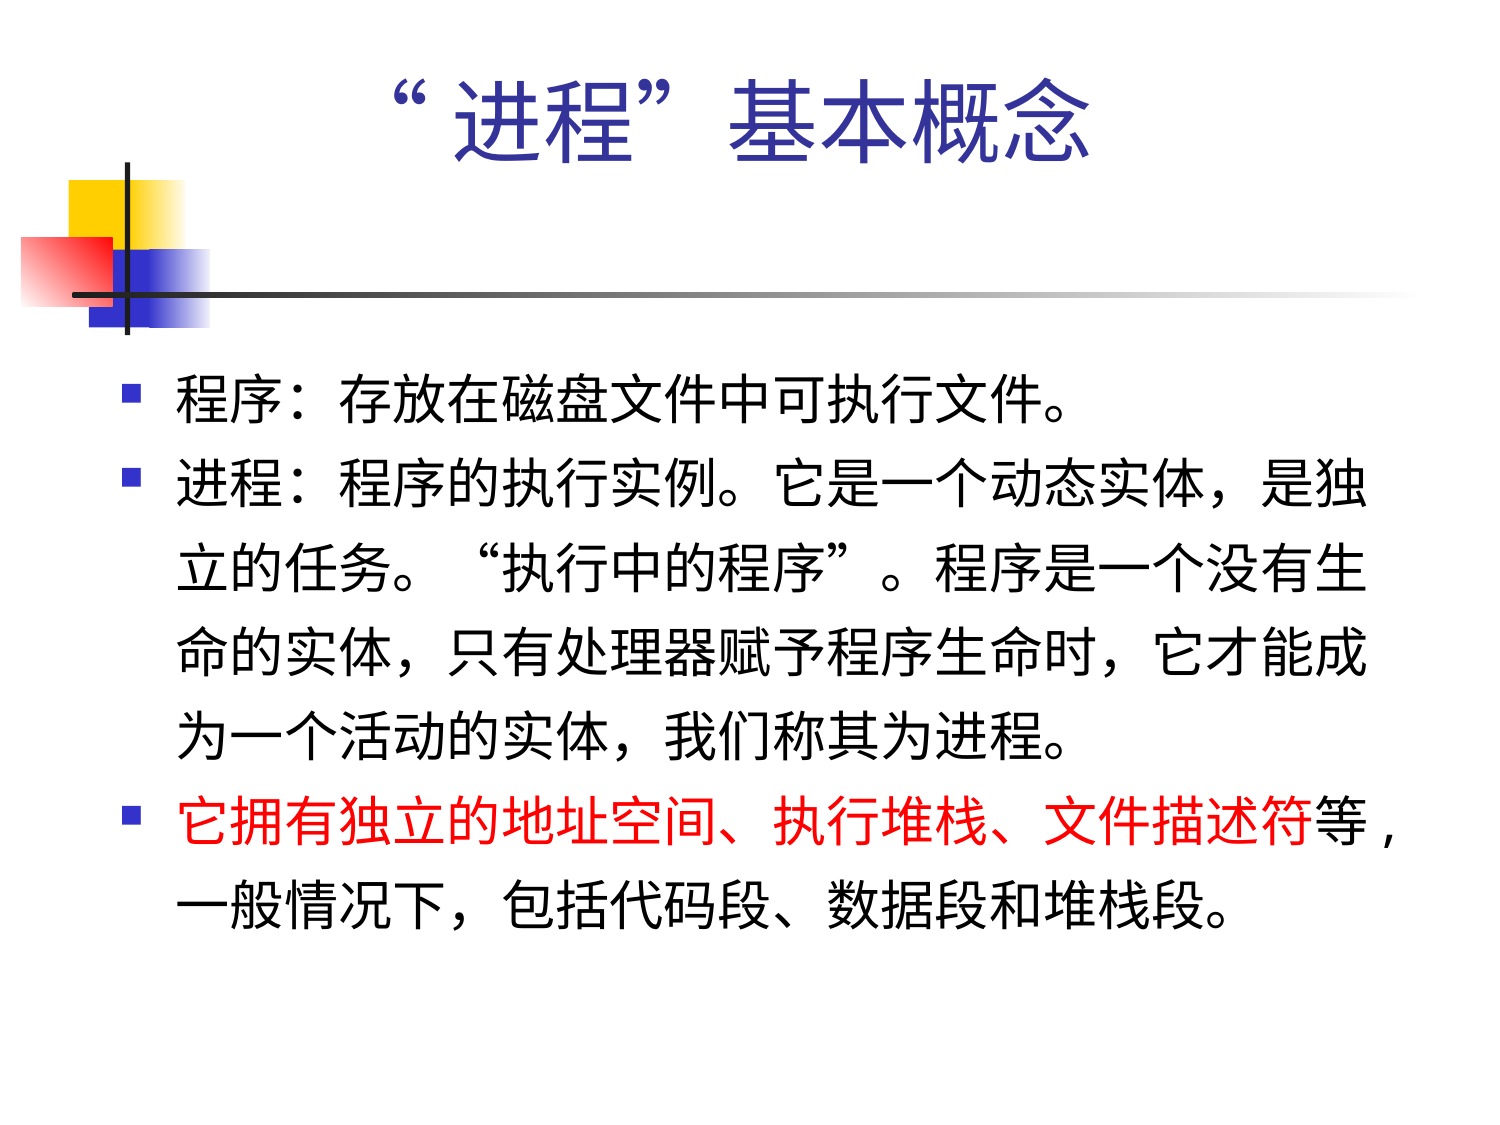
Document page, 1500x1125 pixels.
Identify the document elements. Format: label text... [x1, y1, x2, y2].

list 程序：存放在磁盘文件中可执行文件。 进程：程序的执行实例。它是一个动态实体，是独立的任务。“执行中的程序”。程序是一个没有生命的实体，只有处理器赋予程序生命时，它才能成为一个活动的实体，我们称其为进程。 它拥有独立的地址空间、执行堆栈、文件描述符等,一般情况下，包括代码段、数据段和堆栈段。 [104, 337, 1435, 1101]
title “进程”基本概念 [76, 54, 1356, 183]
